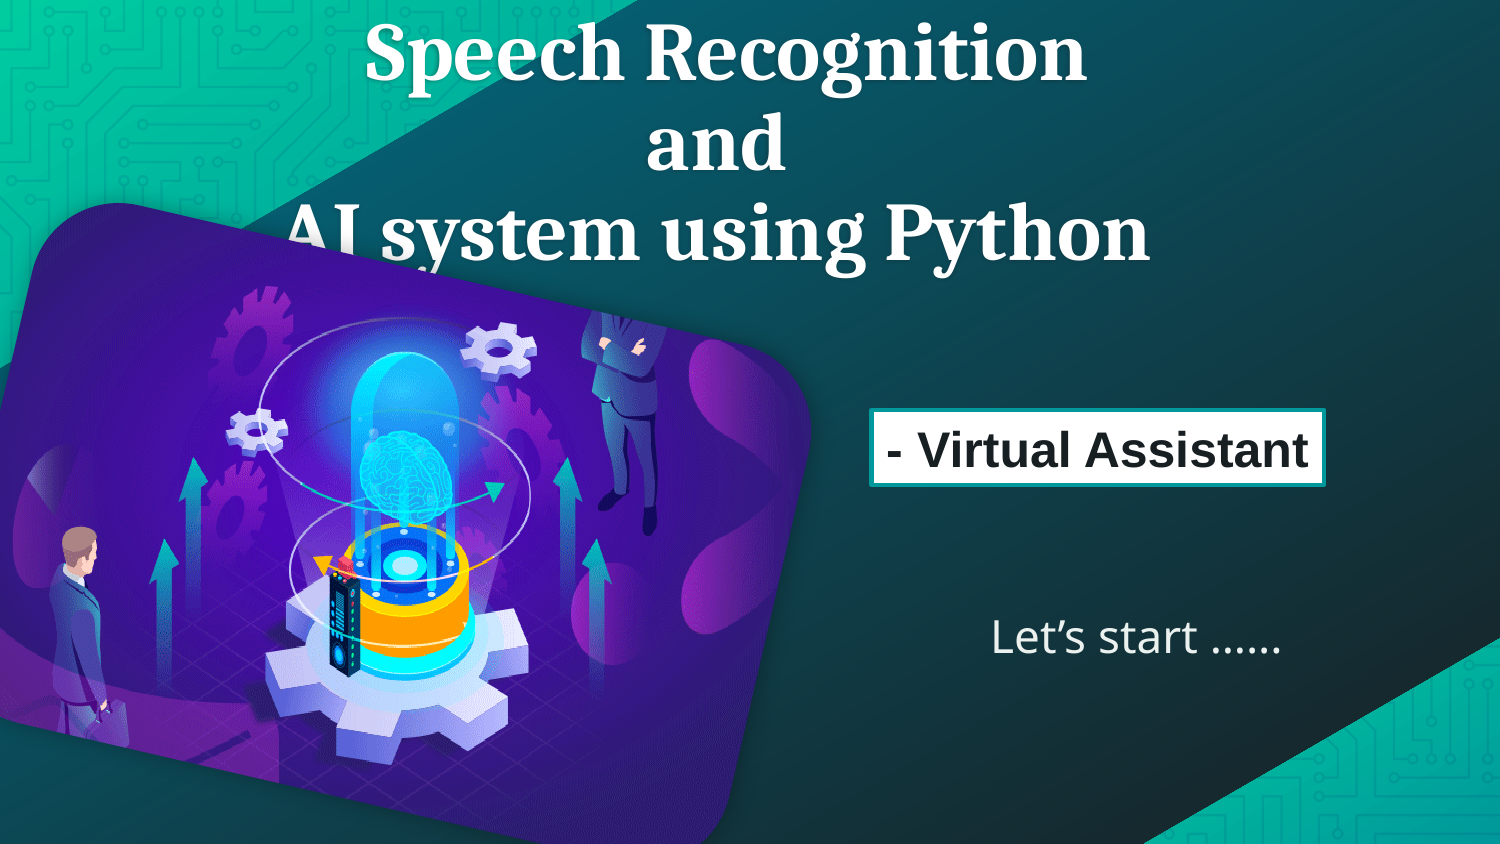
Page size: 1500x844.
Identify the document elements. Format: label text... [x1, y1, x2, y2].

picture [564, 0, 738, 88]
subtitle Let’s start …... [990, 599, 1369, 670]
picture [680, 0, 839, 88]
title Speech Recognition and AI system using Python [112, 91, 1341, 279]
picture [0, 203, 812, 844]
text_box - Virtual Assistant [869, 408, 1326, 487]
